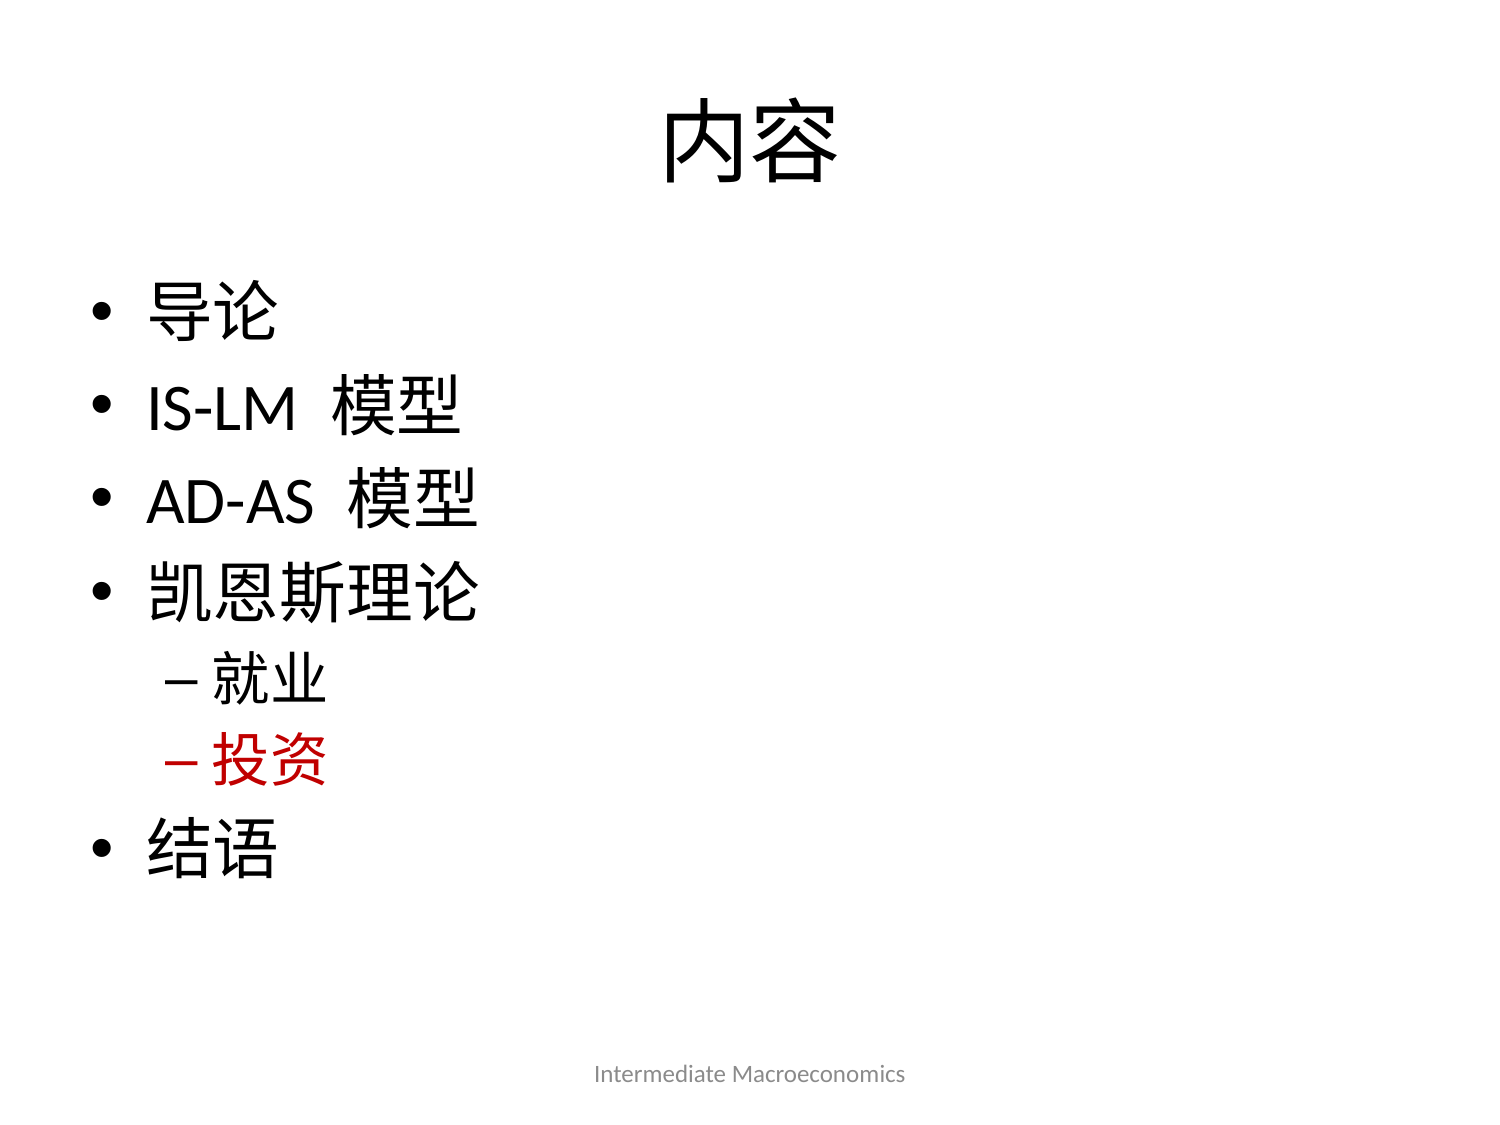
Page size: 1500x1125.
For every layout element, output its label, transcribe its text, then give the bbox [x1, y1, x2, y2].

list 导论 IS-LM 模型 AD-AS 模型 凯恩斯理论 就业 投资 结语 [75, 262, 1425, 1005]
title 内容 [75, 45, 1425, 233]
footer Intermediate Macroeconomics [512, 1042, 988, 1103]
